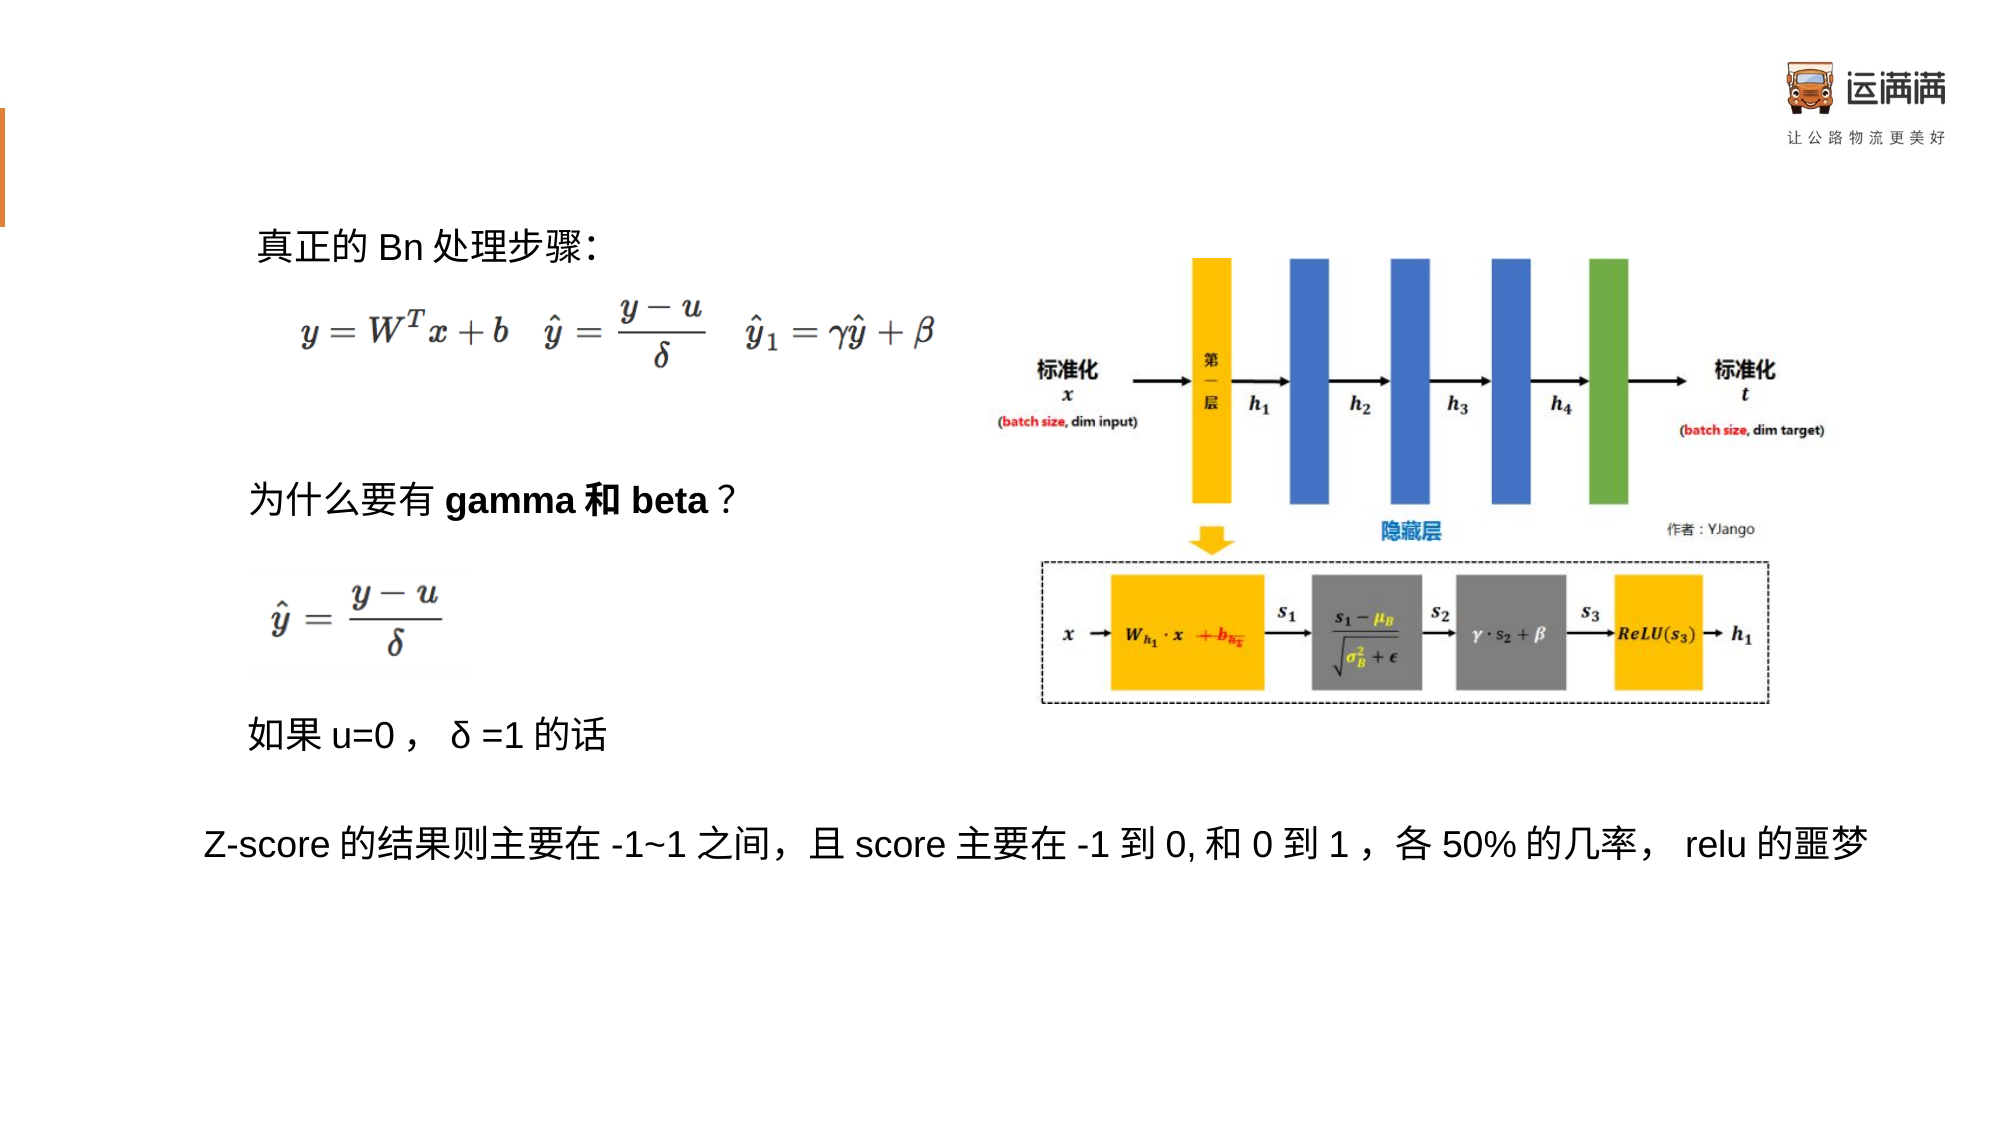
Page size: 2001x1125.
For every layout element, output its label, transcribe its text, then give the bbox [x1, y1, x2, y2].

text_box 如果u=0，δ =1的话 [232, 703, 624, 764]
text_box 真正的Bn处理步骤： [241, 215, 636, 275]
text_box Z-score的结果则主要在-1~1之间，且score主要在-1到0,和0到1，各50%的几率，relu的噩梦 [188, 813, 1884, 873]
text_box 为什么要有gamma和beta？ [233, 468, 770, 529]
picture [0, 0, 2001, 1125]
